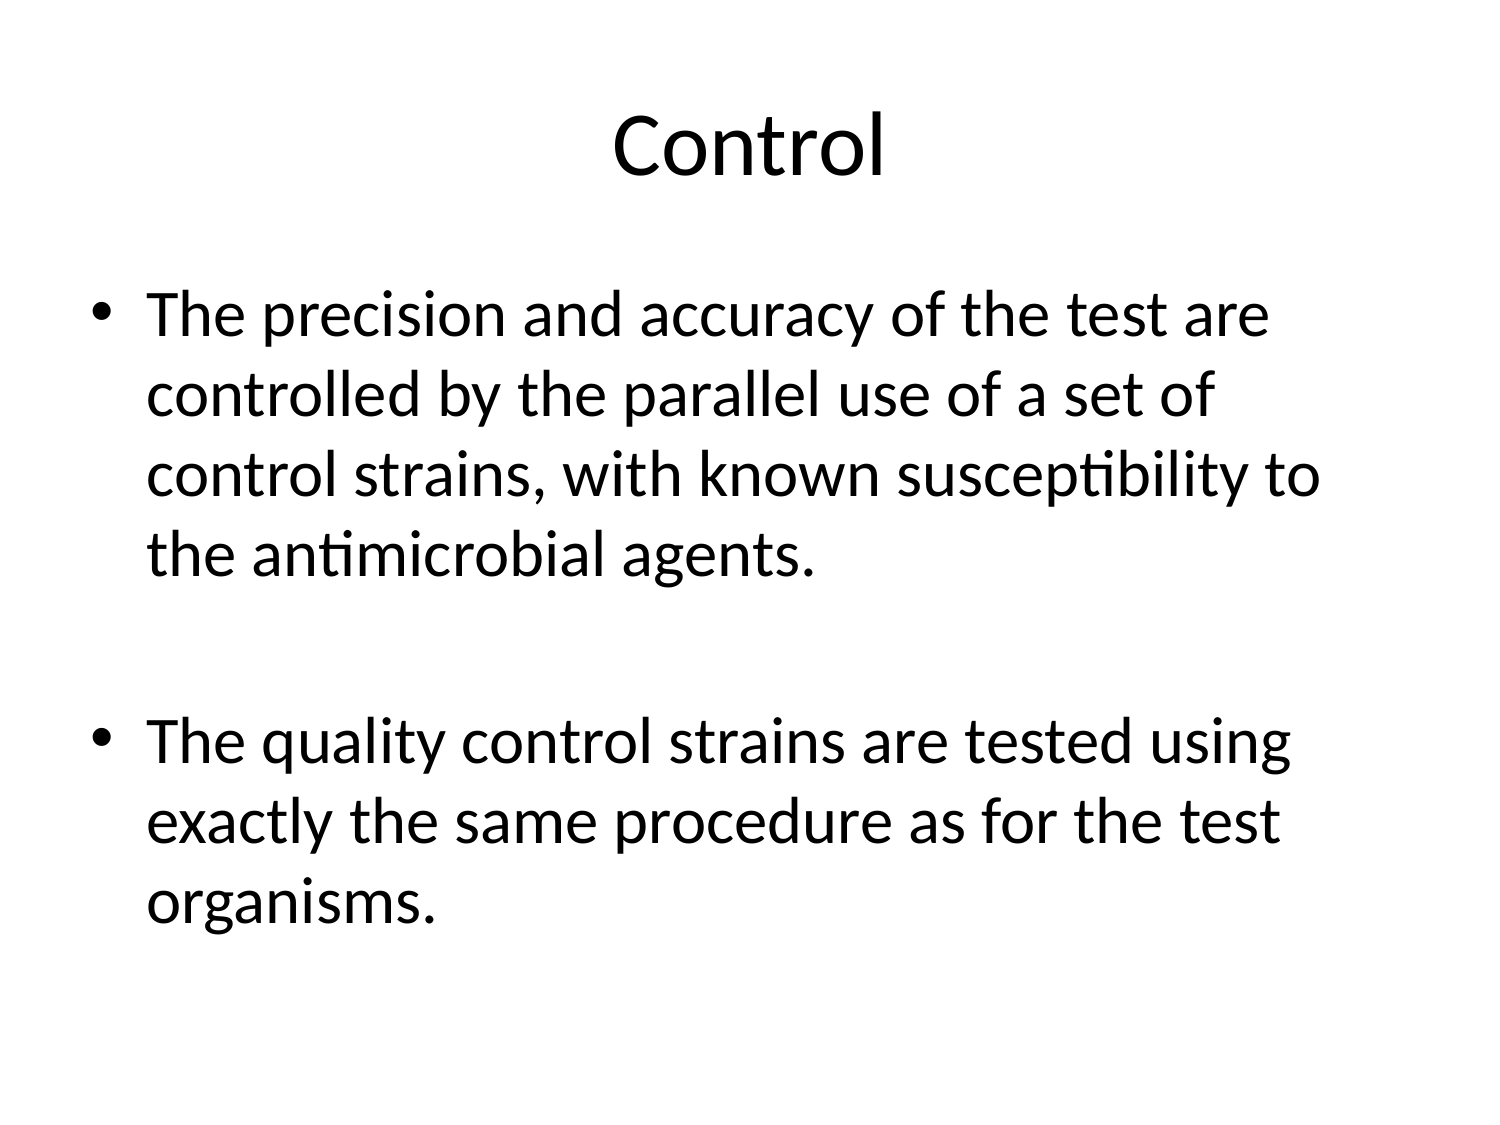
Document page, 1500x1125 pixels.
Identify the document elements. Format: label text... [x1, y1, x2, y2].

title Control [75, 45, 1425, 233]
list The precision and accuracy of the test are controlled by the parallel use of a set of control strains, with known susceptibility to the antimicrobial agents. The quality control strains are tested using exactly the same procedure as for the test organisms. [75, 262, 1425, 1005]
